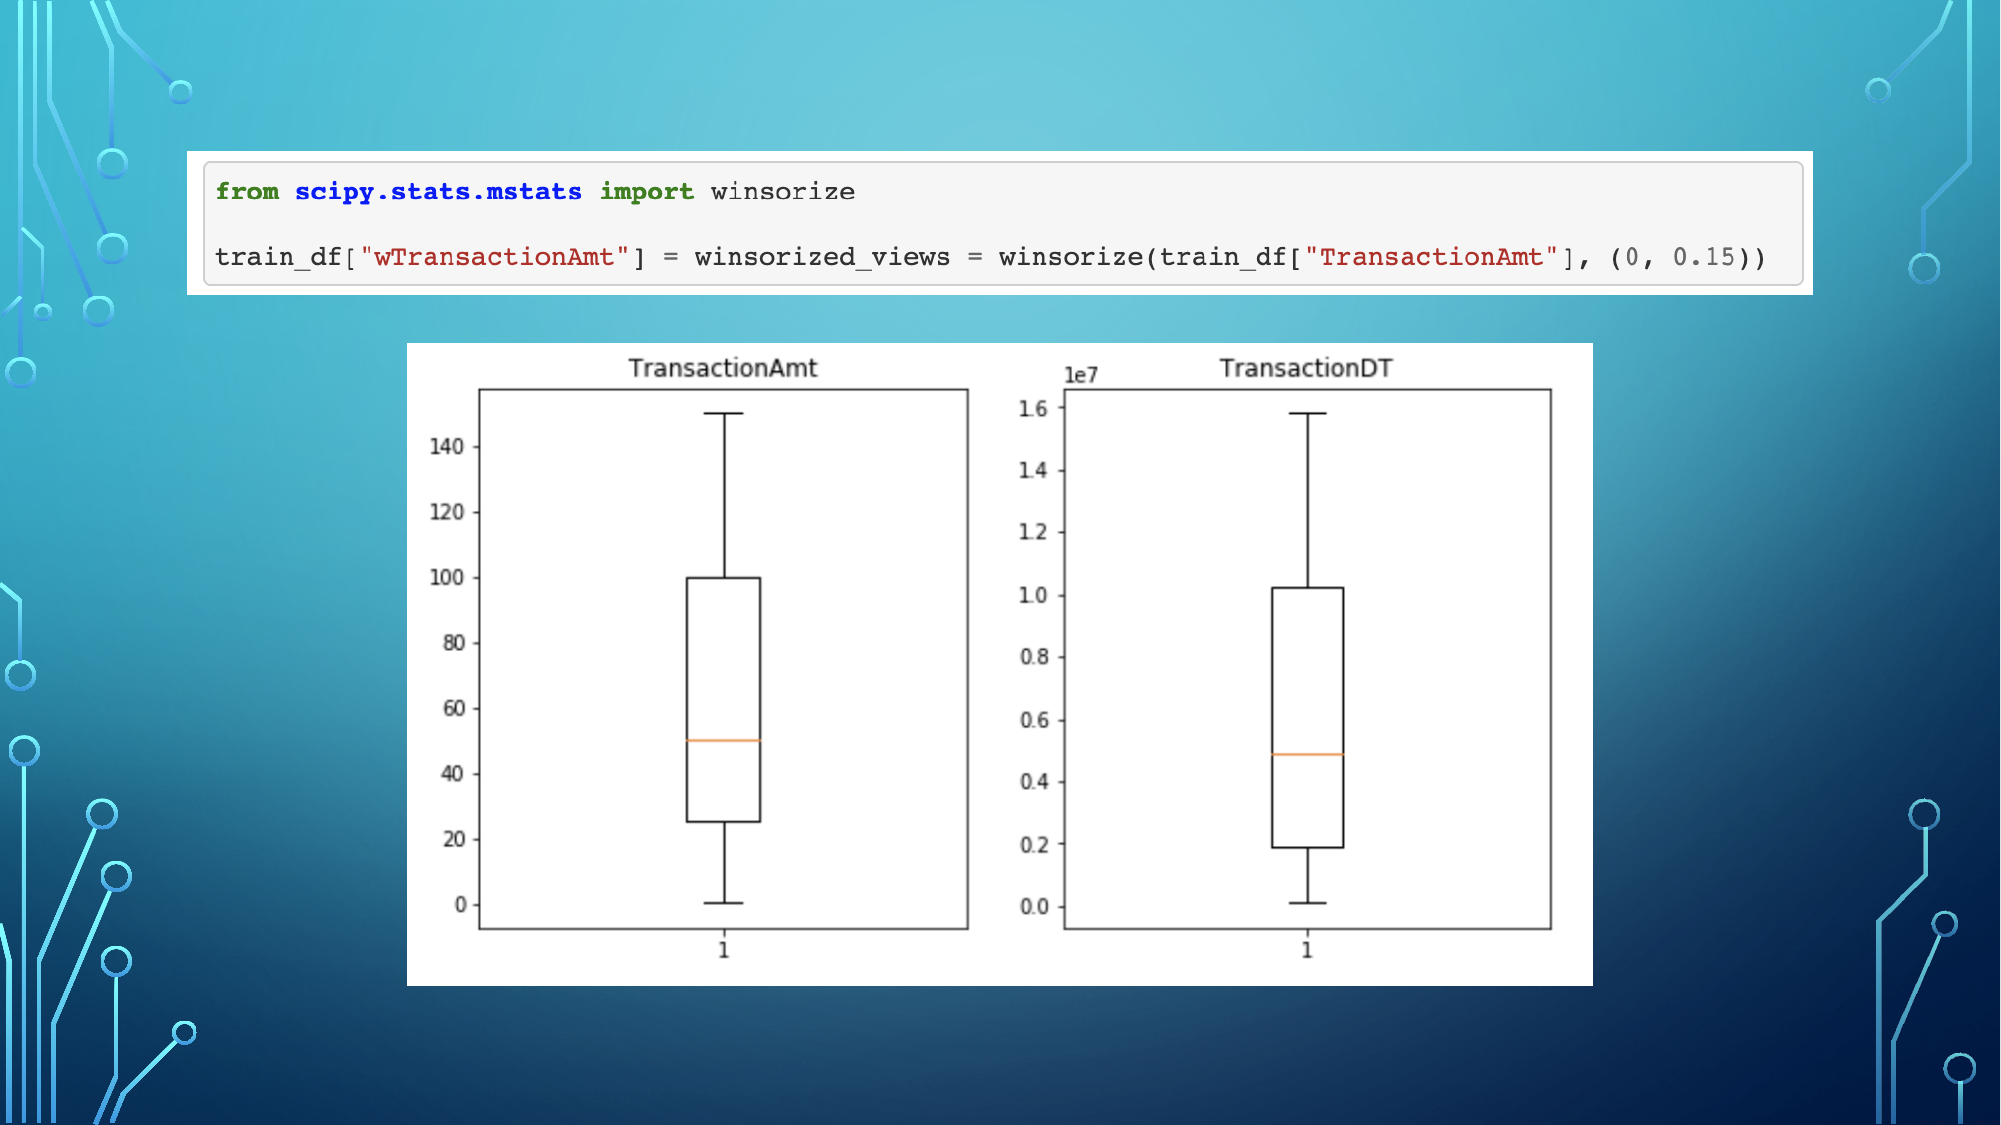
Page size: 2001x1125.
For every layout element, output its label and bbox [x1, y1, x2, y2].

picture [406, 343, 1593, 986]
list [186, 151, 1813, 295]
